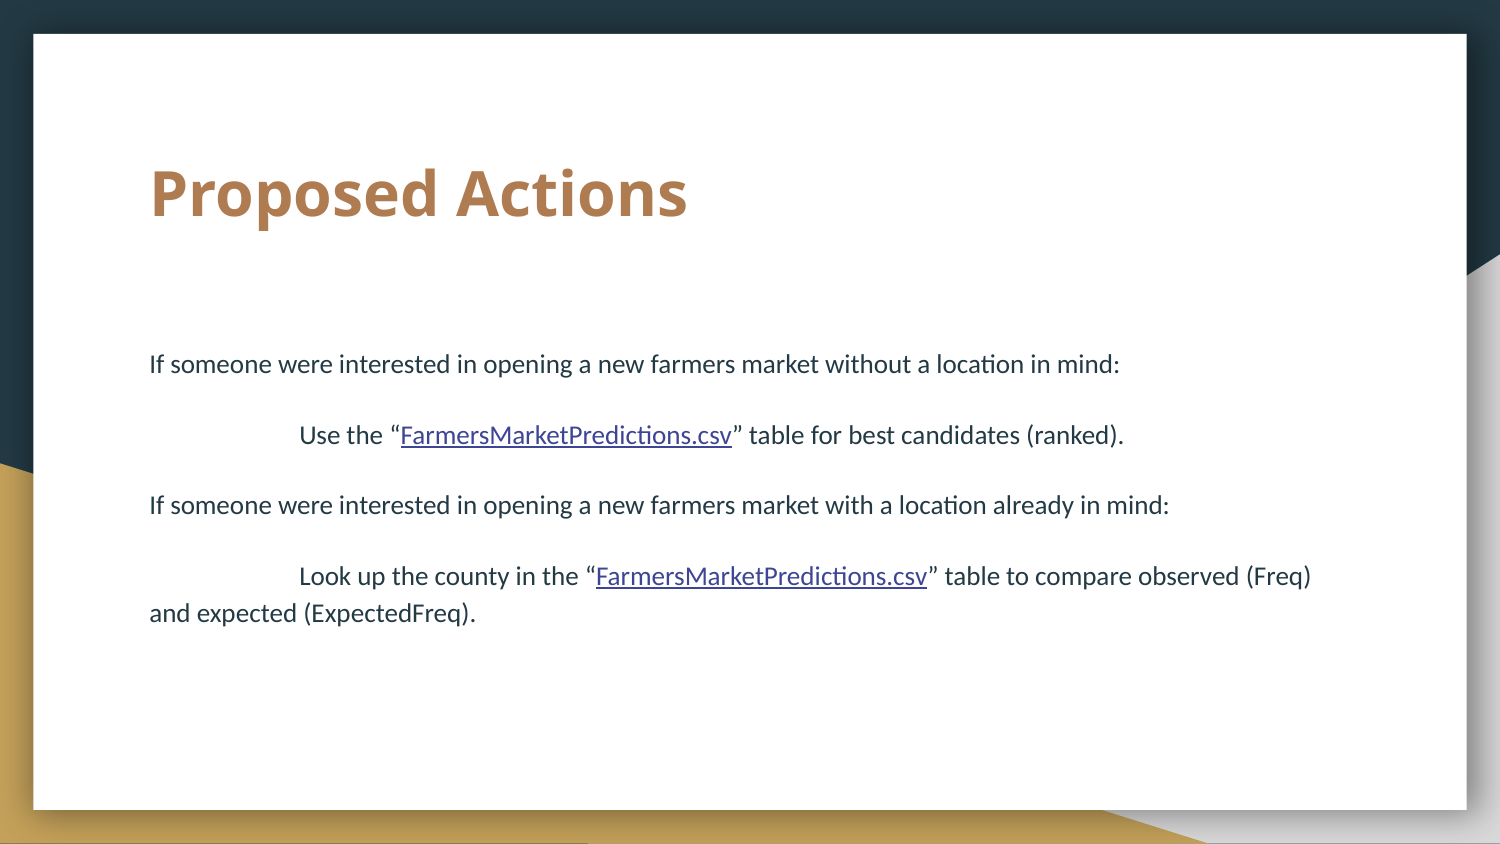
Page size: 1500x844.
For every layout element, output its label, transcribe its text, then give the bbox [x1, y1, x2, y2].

list If someone were interested in opening a new farmers market without a location in mind: Use the “FarmersMarketPredictions.csv” table for best candidates (ranked). If someone were interested in opening a new farmers market with a location already in mind: Look up the county in the “FarmersMarketPredictions.csv” table to compare observed (Freq) and expected (ExpectedFreq). [134, 326, 1366, 729]
title Proposed Actions [134, 138, 1366, 296]
